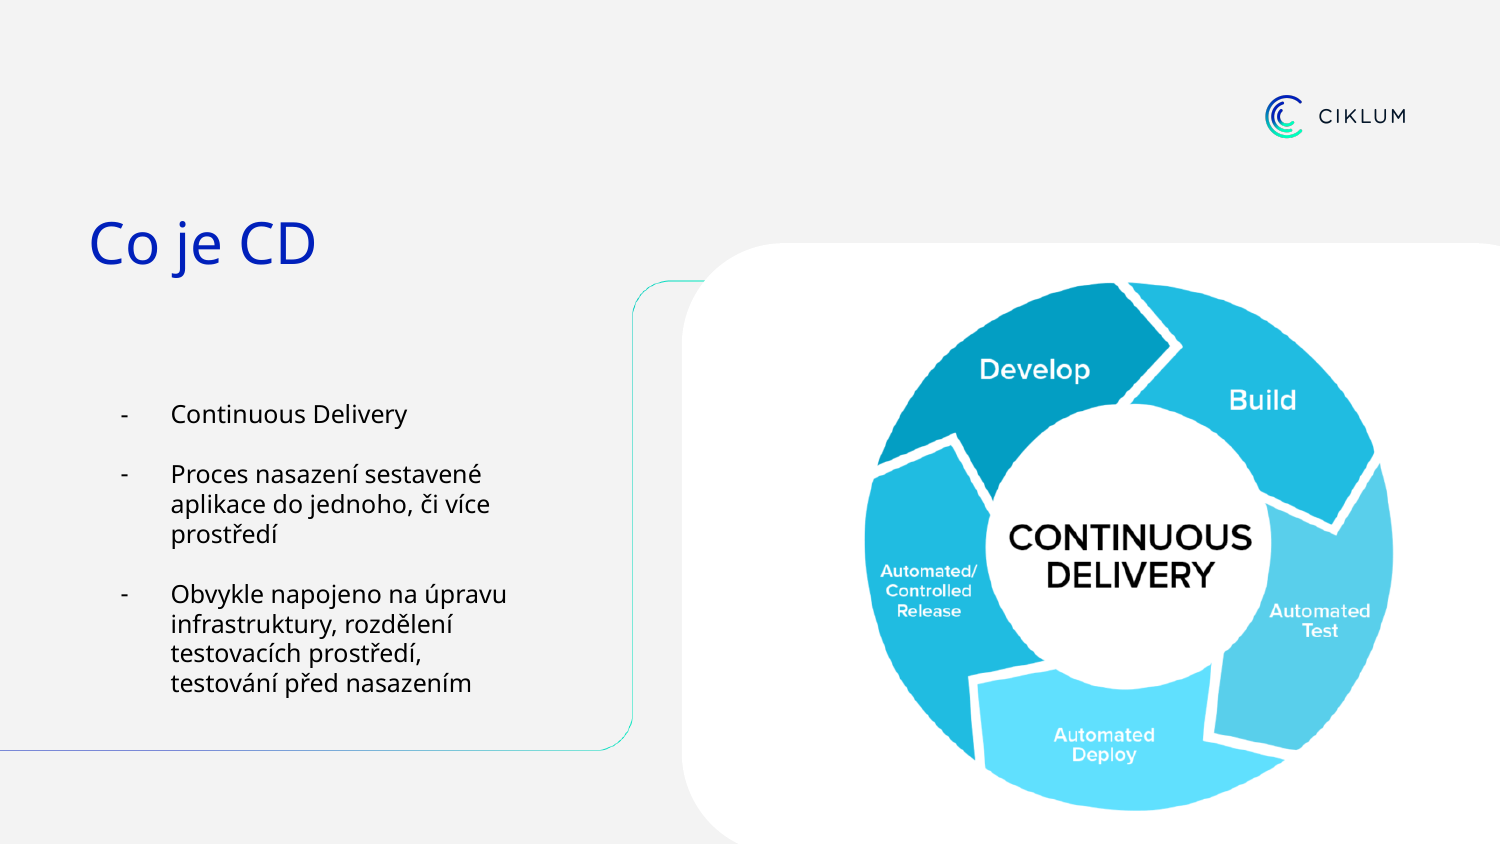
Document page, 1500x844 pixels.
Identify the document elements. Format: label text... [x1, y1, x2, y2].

title Co je CD [73, 190, 555, 365]
list Continuous Delivery Proces nasazení sestavené aplikace do jednoho, či více prostředí Obvykle napojeno na úpravu infrastruktury, rozdělení testovacích prostředí, testování před nasazením [80, 383, 547, 681]
picture [0, 0, 1500, 844]
